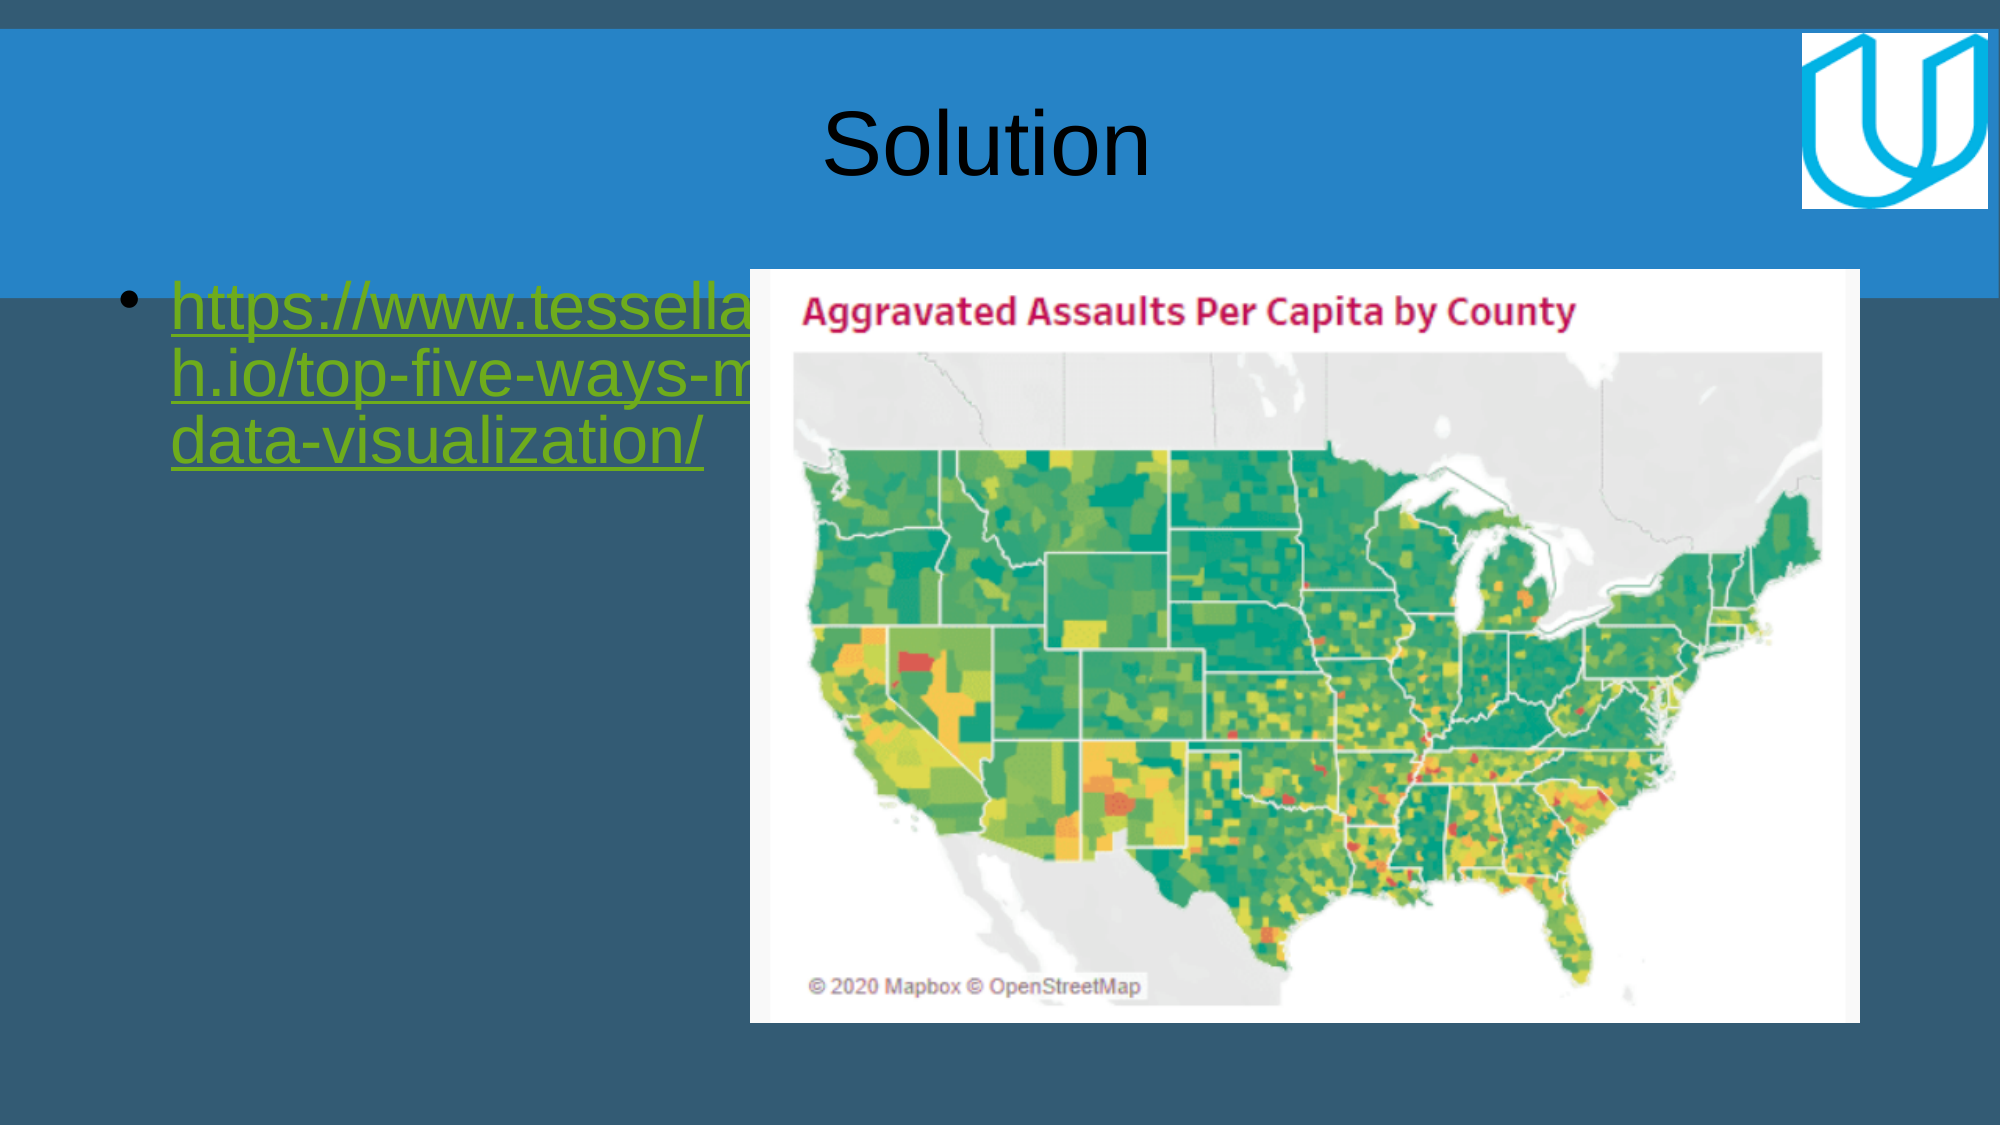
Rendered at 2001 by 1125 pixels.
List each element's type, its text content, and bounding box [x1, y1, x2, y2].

text_box [1022, 263, 1901, 916]
text_box Solution [99, 44, 1900, 233]
picture [1900, 175, 1911, 189]
picture [750, 269, 1860, 1023]
picture [1900, 124, 1988, 209]
text_box https://www.tessellationtech.io/top-five-ways-mislead-data-visualization/ [99, 263, 978, 916]
picture [1802, 33, 1988, 167]
picture [1932, 48, 1973, 166]
